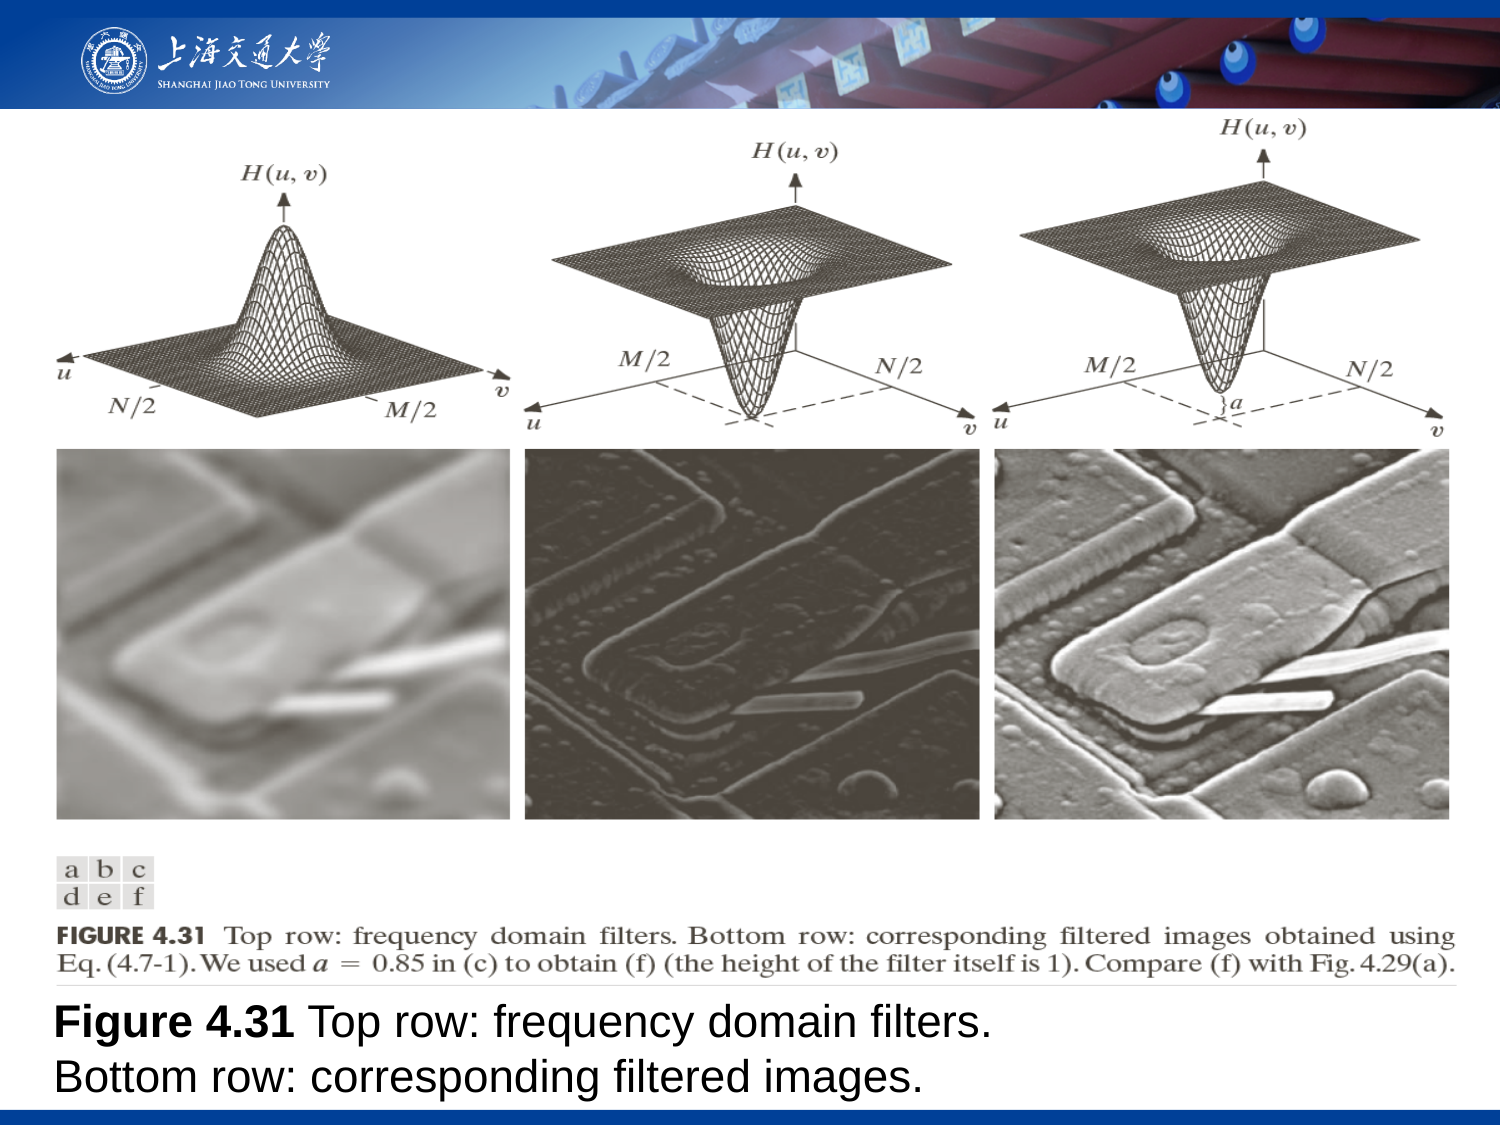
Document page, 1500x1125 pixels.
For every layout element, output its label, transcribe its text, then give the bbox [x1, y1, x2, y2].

picture [38, 110, 1462, 990]
picture [0, 18, 1500, 109]
text_box Figure 4.31 Top row: frequency domain filters. Bottom row: corresponding filtered images. [38, 990, 1462, 1109]
